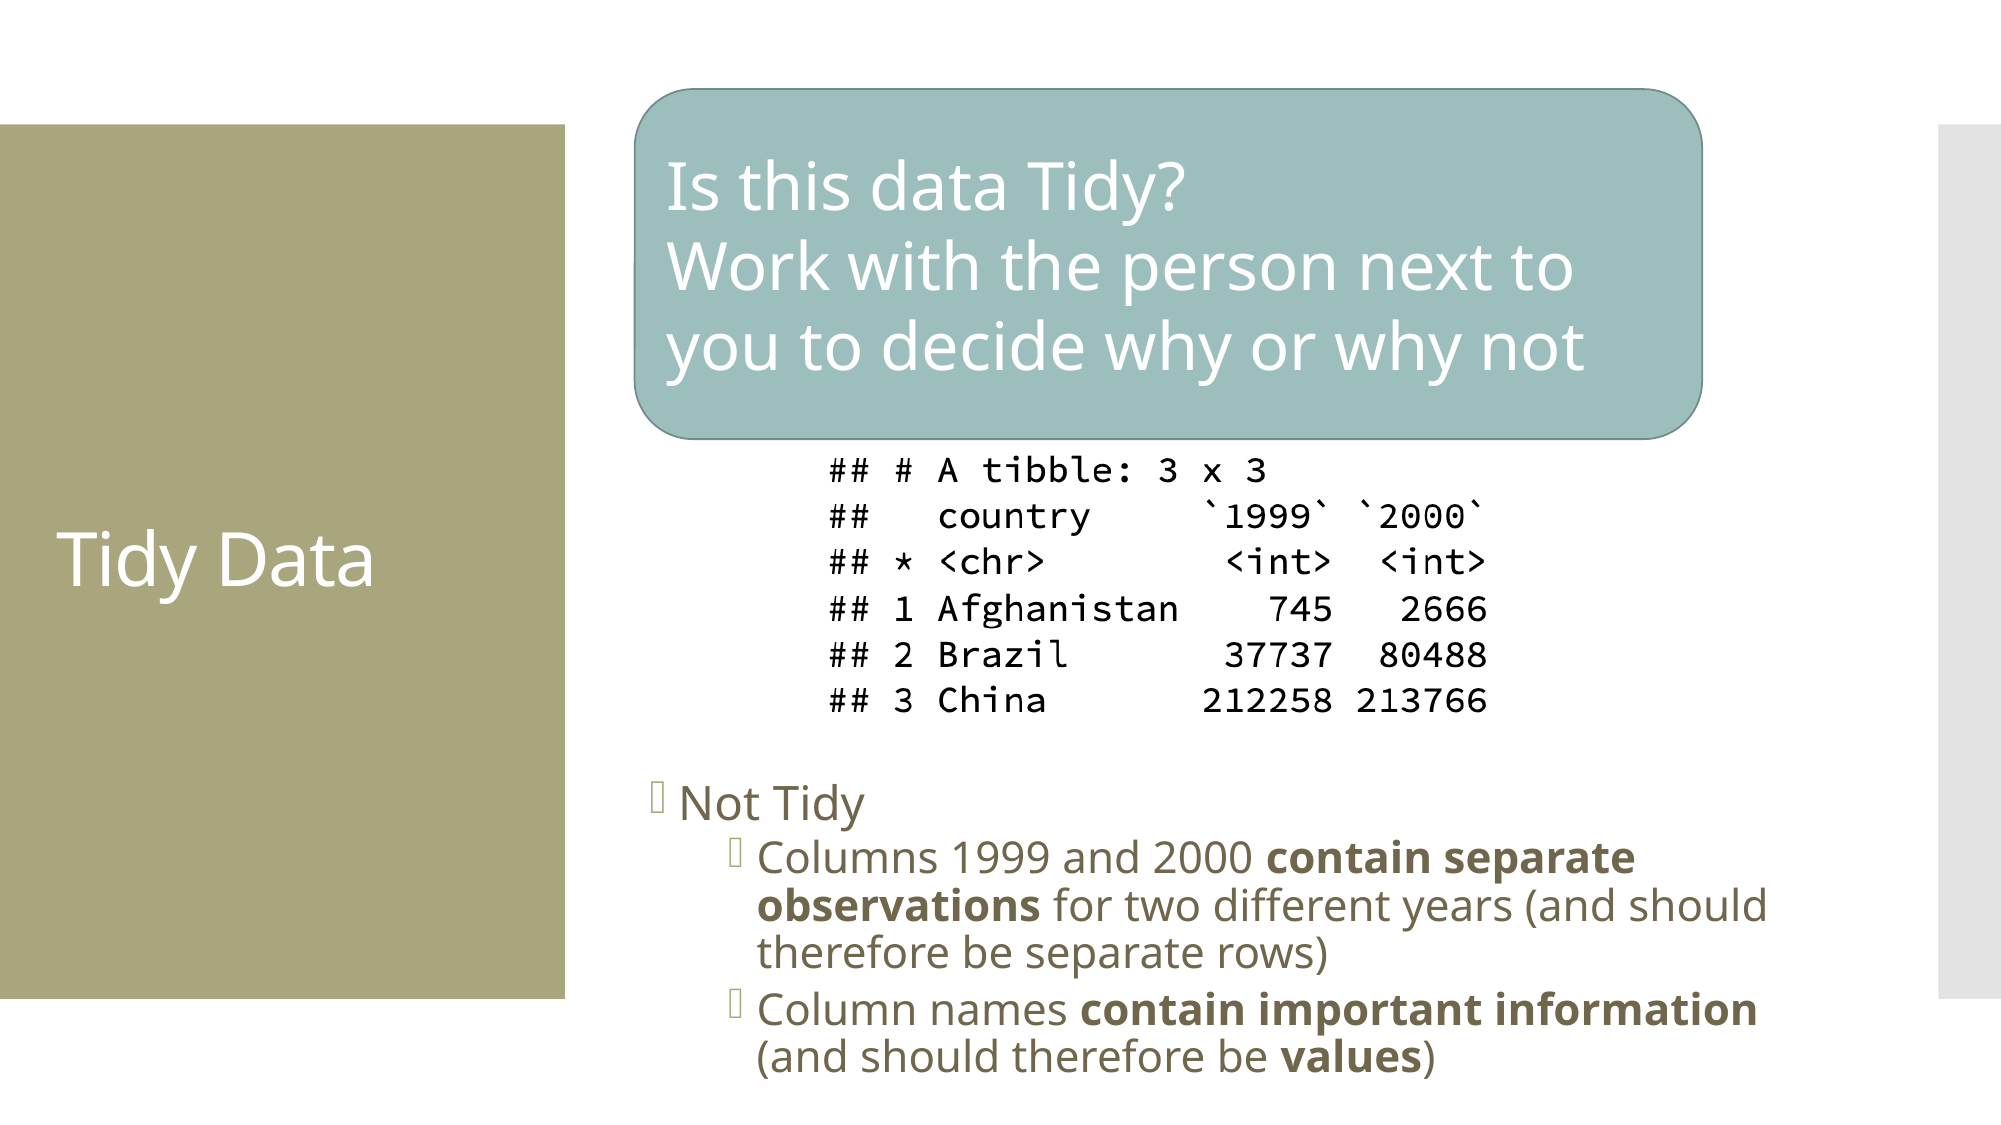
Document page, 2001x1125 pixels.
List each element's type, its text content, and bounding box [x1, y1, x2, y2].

text_box Not Tidy Columns 1999 and 2000 contain separate observations for two different years (and should therefore be separate rows) Column names contain important information (and should therefore be values) [634, 141, 1835, 1092]
title Tidy Data [41, 184, 525, 940]
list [799, 449, 1538, 748]
text_box Is this data Tidy? Work with the person next to you to decide why or why not [634, 88, 1703, 141]
